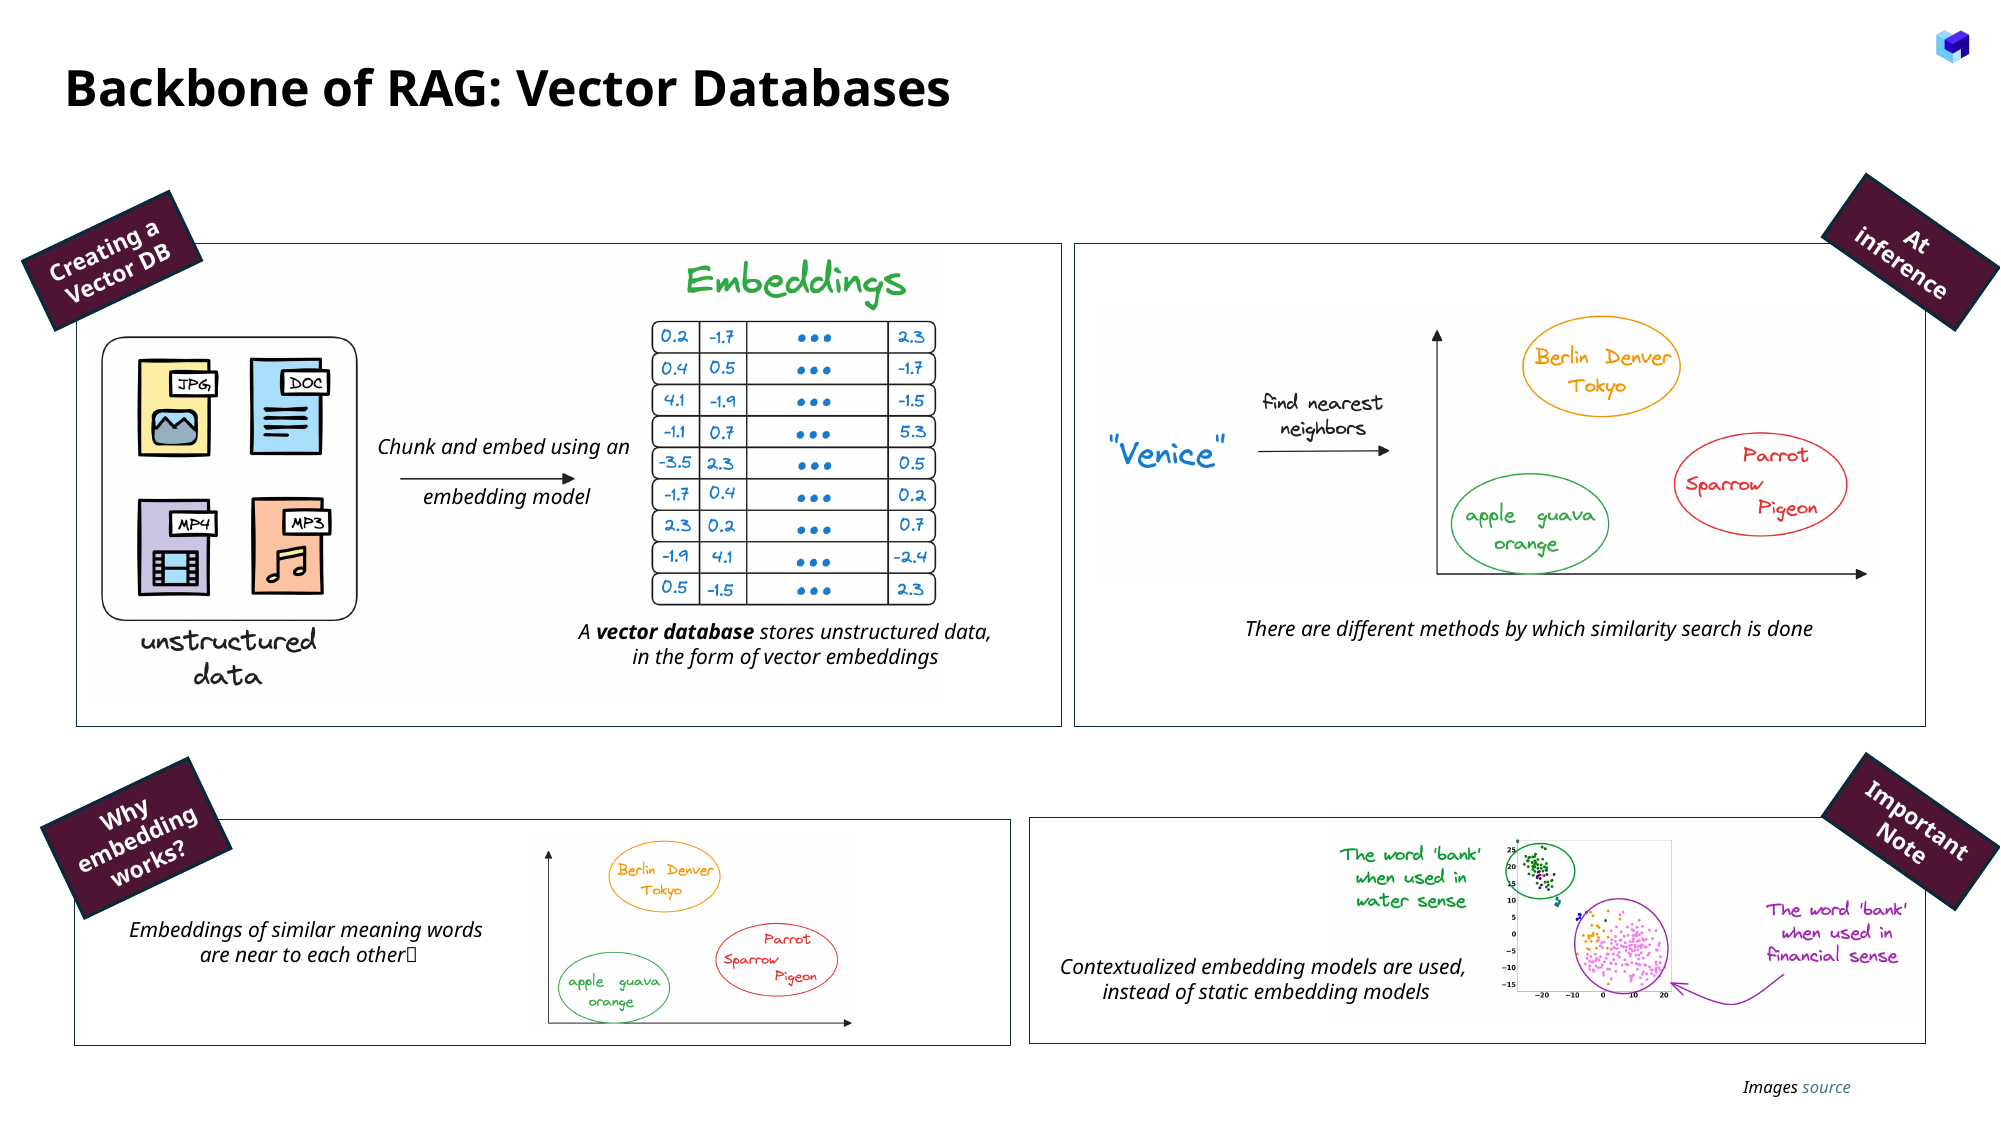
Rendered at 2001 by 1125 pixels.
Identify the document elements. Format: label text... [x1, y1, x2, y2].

picture [93, 247, 943, 703]
text_box [73, 818, 1011, 1046]
picture [1930, 19, 1975, 73]
text_box [74, 242, 1062, 728]
picture [533, 835, 856, 1029]
text_box Creating a Vector DB [20, 189, 197, 332]
text_box At inference [1820, 172, 2000, 332]
picture [1333, 808, 1915, 1023]
text_box A vector database stores unstructured data, in the form of vector embeddings [943, 610, 1007, 676]
picture [1100, 309, 1873, 582]
text_box Images source [1728, 1070, 1866, 1108]
text_box [1028, 816, 1927, 1045]
text_box Important Note [1826, 751, 2000, 912]
text_box [1073, 242, 1927, 728]
text_box Backbone of RAG: Vector Databases [50, 48, 1975, 124]
text_box Why embedding works? [39, 756, 233, 920]
